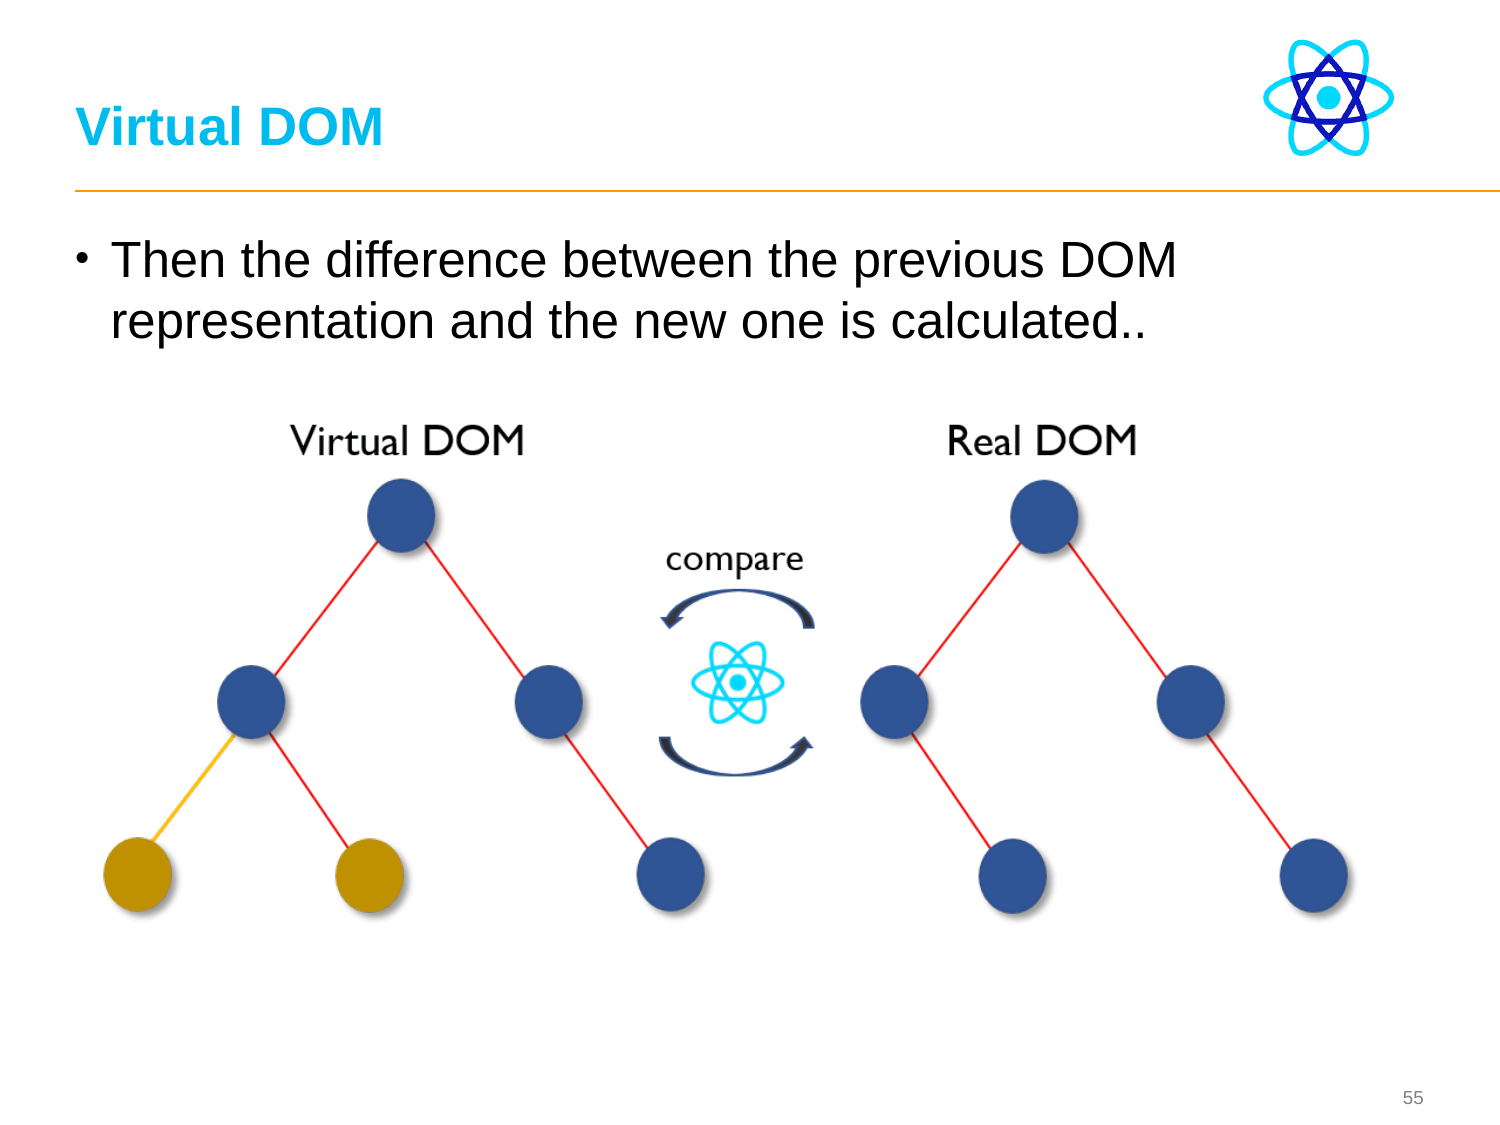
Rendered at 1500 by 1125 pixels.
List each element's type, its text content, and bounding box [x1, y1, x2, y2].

title Virtual DOM [75, 27, 1422, 157]
list Then the difference between the previous DOM representation and the new one is calculated.. [75, 226, 1425, 350]
picture [99, 399, 1363, 930]
